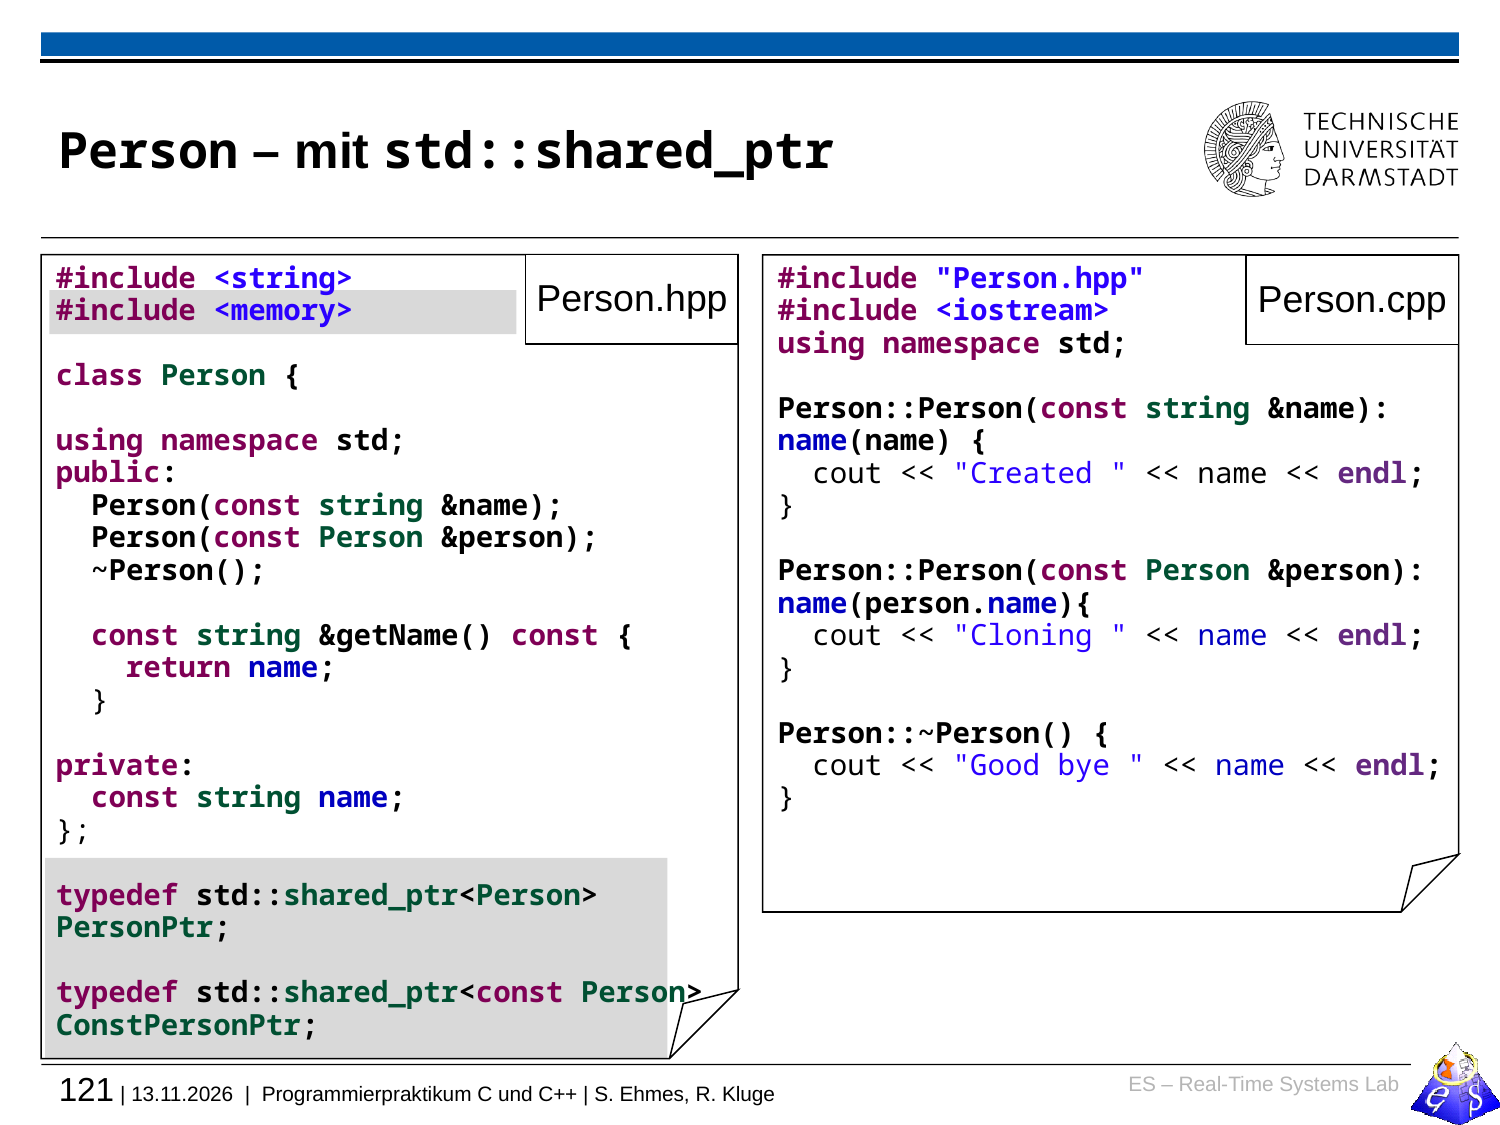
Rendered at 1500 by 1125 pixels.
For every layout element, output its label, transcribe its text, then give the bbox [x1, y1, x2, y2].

title Person – mit std::shared_ptr [58, 80, 1187, 218]
text_box Person.cpp [1246, 255, 1459, 345]
text_box #include <string> #include <memory> class Person { using namespace std; public: Person(const string &name); Person(const Person &person); ~Person(); const string &getName() const { return name; } private: const string name; }; typedef std::shared_ptr<Person> PersonPtr; typedef std::shared_ptr<const Person> ConstPersonPtr; [41, 254, 739, 1059]
text_box Person.hpp [525, 254, 739, 344]
picture [1411, 1041, 1500, 1125]
text_box #include "Person.hpp" #include <iostream> using namespace std; Person::Person(const string &name): name(name) { cout << "Created " << name << endl; } Person::Person(const Person &person): name(person.name){ cout << "Cloning " << name << endl; } Person::~Person() { cout << "Good bye " << name << endl; } [762, 254, 1459, 912]
picture [1187, 84, 1483, 214]
